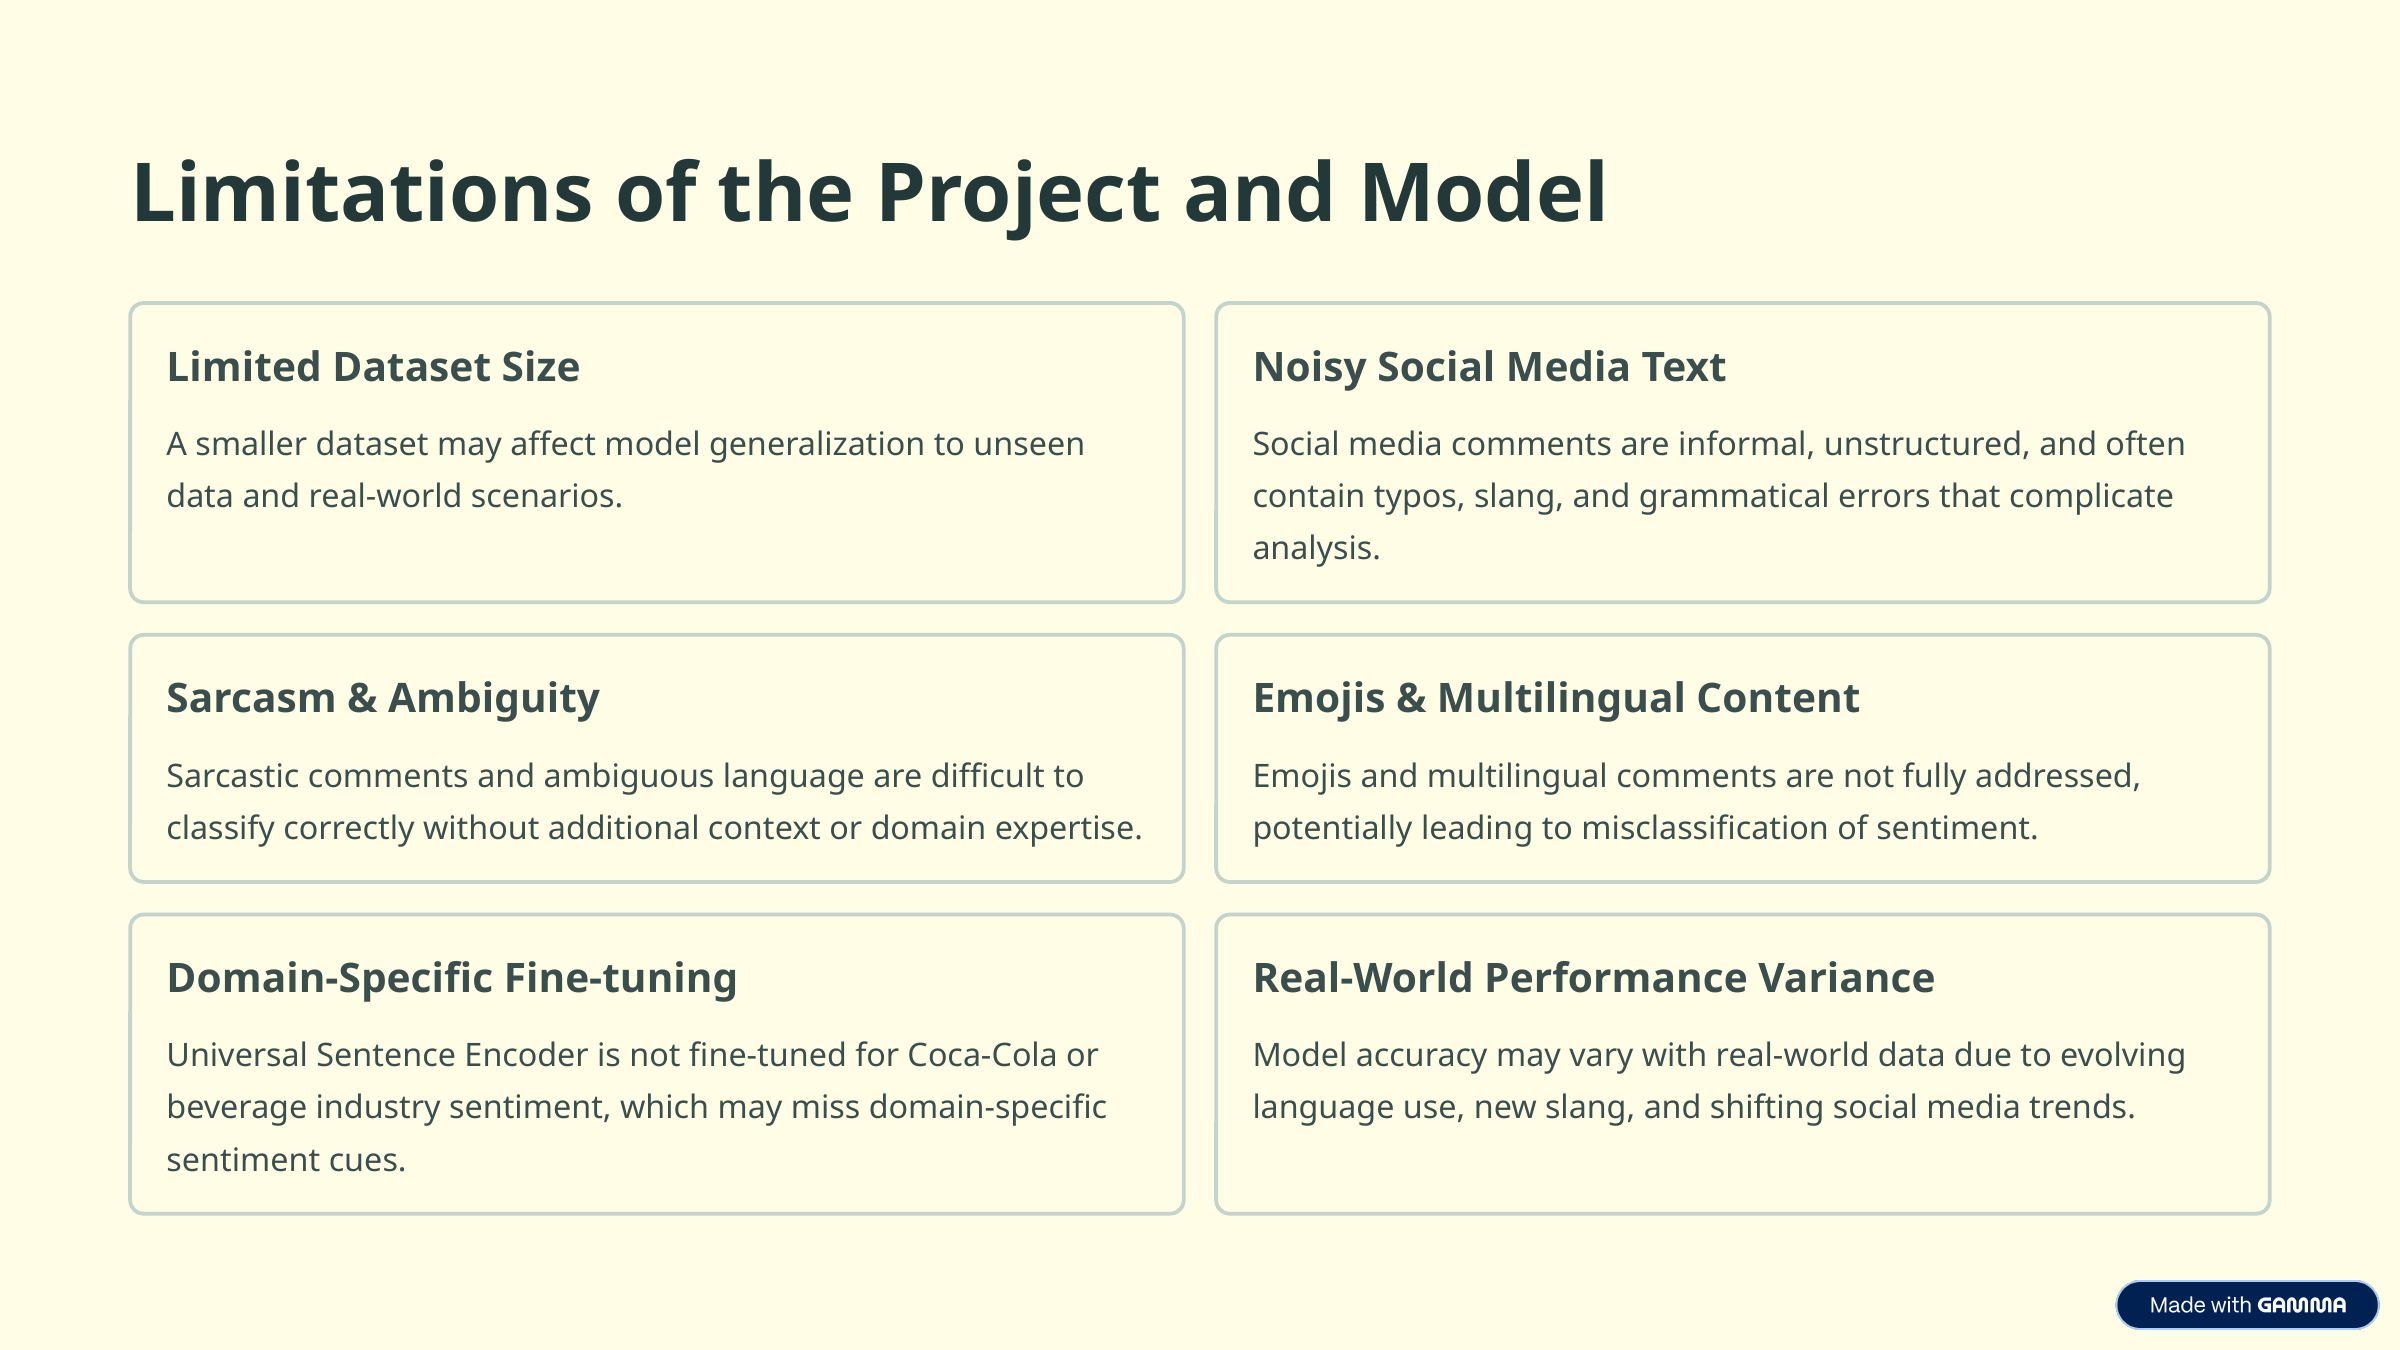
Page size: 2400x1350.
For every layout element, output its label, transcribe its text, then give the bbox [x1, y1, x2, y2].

text_box [1216, 914, 2270, 1214]
text_box [130, 302, 1184, 603]
text_box Noisy Social Media Text [1252, 339, 1781, 391]
text_box Model accuracy may vary with real-world data due to evolving language use, new slang, and shifting social media trends. [1252, 1021, 2234, 1126]
text_box Limited Dataset Size [166, 339, 629, 391]
picture [2106, 1271, 2389, 1339]
text_box [130, 914, 1184, 1214]
text_box Emojis and multilingual comments are not fully addressed, potentially leading to misclassification of sentiment. [1252, 741, 2234, 846]
text_box Sarcastic comments and ambiguous language are difficult to classify correctly without additional context or domain expertise. [166, 741, 1148, 846]
text_box Limitations of the Project and Model [130, 136, 1753, 238]
text_box Sarcasm & Ambiguity [166, 671, 647, 722]
text_box A smaller dataset may affect model generalization to unseen data and real-world scenarios. [166, 409, 1148, 514]
text_box Real-World Performance Variance [1252, 950, 2024, 1002]
text_box Universal Sentence Encoder is not fine-tuned for Coca-Cola or beverage industry sentiment, which may miss domain-specific sentiment cues. [166, 1021, 1148, 1178]
text_box [1216, 302, 2270, 603]
text_box [130, 634, 1184, 882]
text_box Emojis & Multilingual Content [1252, 671, 1906, 722]
text_box Domain-Specific Fine-tuning [166, 950, 814, 1002]
text_box Social media comments are informal, unstructured, and often contain typos, slang, and grammatical errors that complicate analysis. [1252, 409, 2234, 566]
text_box [1216, 634, 2270, 882]
